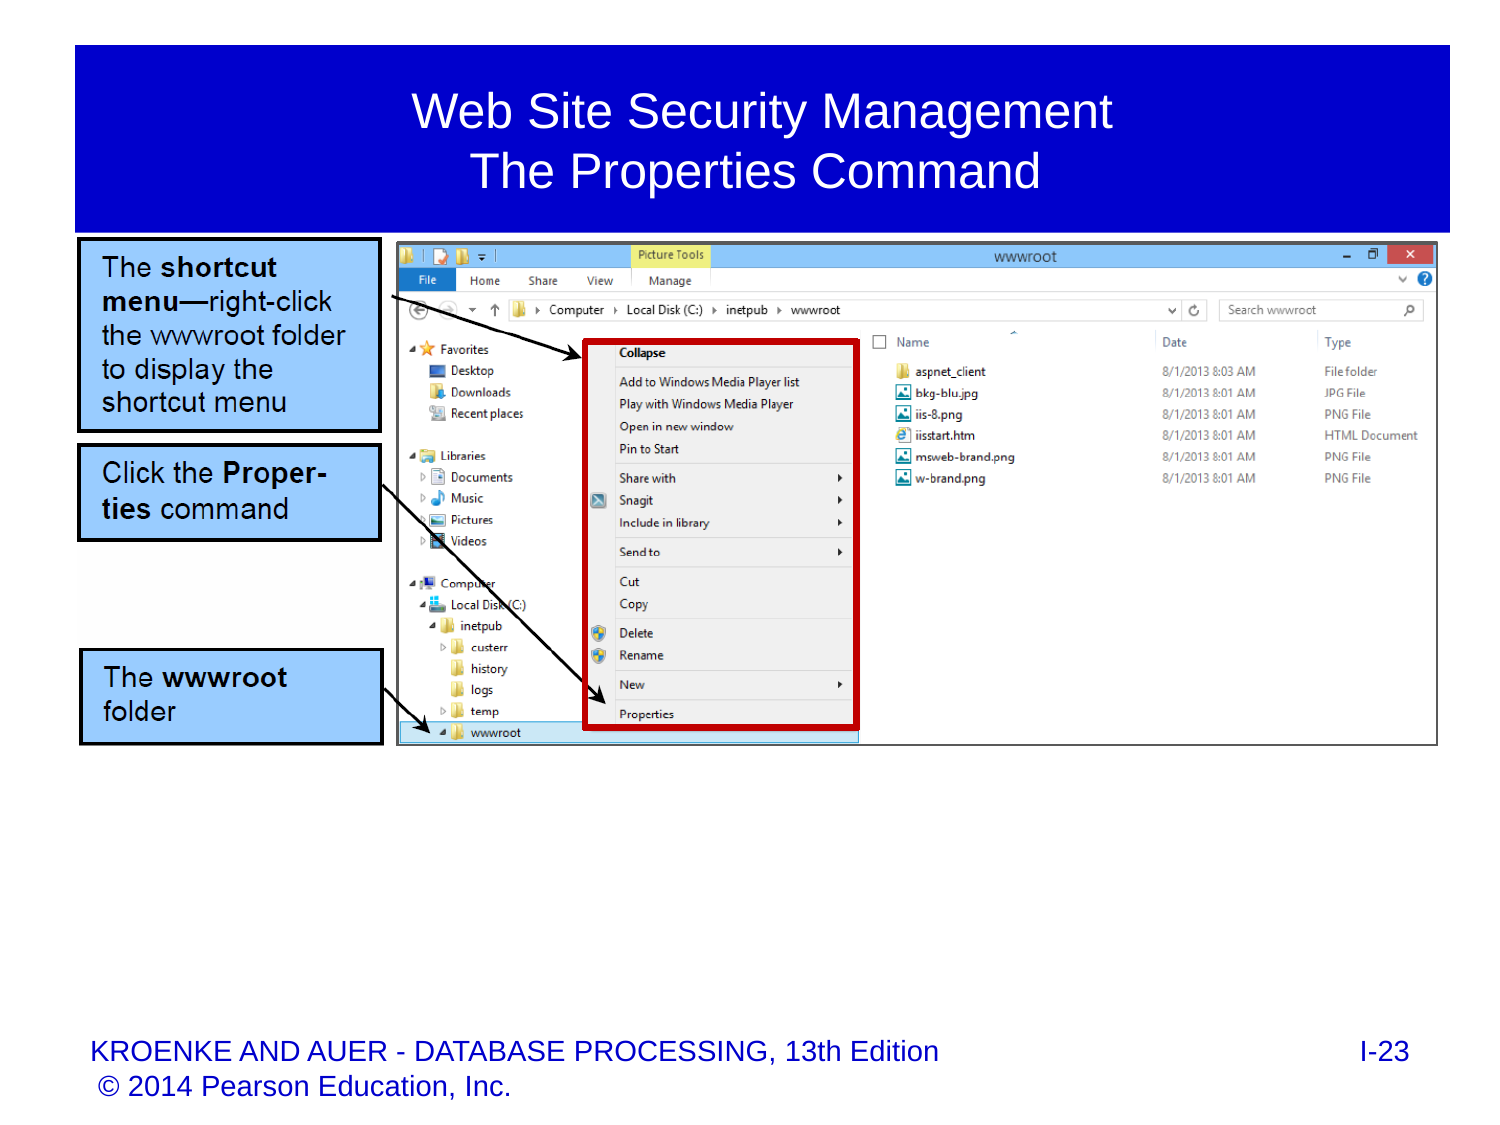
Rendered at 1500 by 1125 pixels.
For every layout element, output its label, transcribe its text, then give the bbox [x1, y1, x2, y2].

footer KROENKE AND AUER - DATABASE PROCESSING, 13th Edition © 2014 Pearson Education, Inc. [74, 1024, 963, 1104]
picture [77, 237, 1438, 747]
slide_number I-23 [1074, 1024, 1426, 1103]
title Web Site Security Management The Properties Command [75, 45, 1450, 233]
